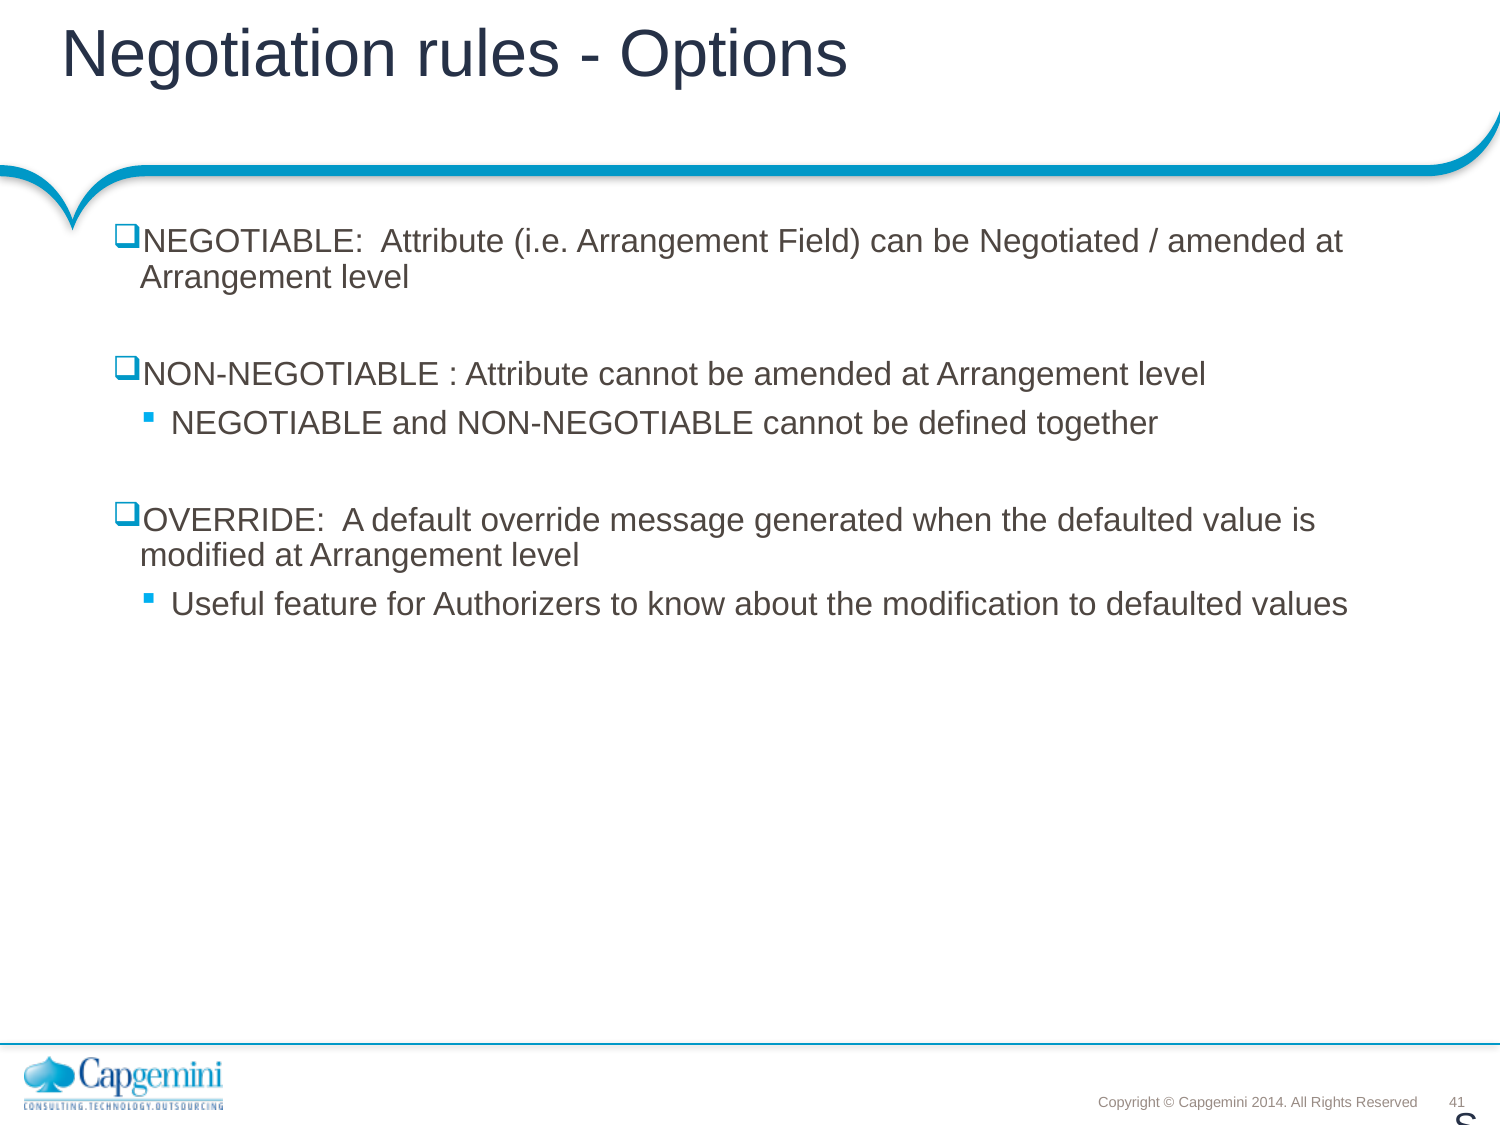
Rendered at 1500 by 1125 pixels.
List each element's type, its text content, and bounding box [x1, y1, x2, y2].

title Negotiation rules - Options [12, 23, 1163, 90]
list NEGOTIABLE: Attribute (i.e. Arrangement Field) can be Negotiated / amended at Arrangement level NON-NEGOTIABLE : Attribute cannot be amended at Arrangement level NEGOTIABLE and NON-NEGOTIABLE cannot be defined together OVERRIDE: A default override message generated when the defaulted value is modified at Arrangement level Useful feature for Authorizers to know about the modification to defaulted values [112, 212, 1388, 820]
picture [24, 1056, 223, 1110]
slide_number Slide 41 [1438, 1094, 1478, 1117]
